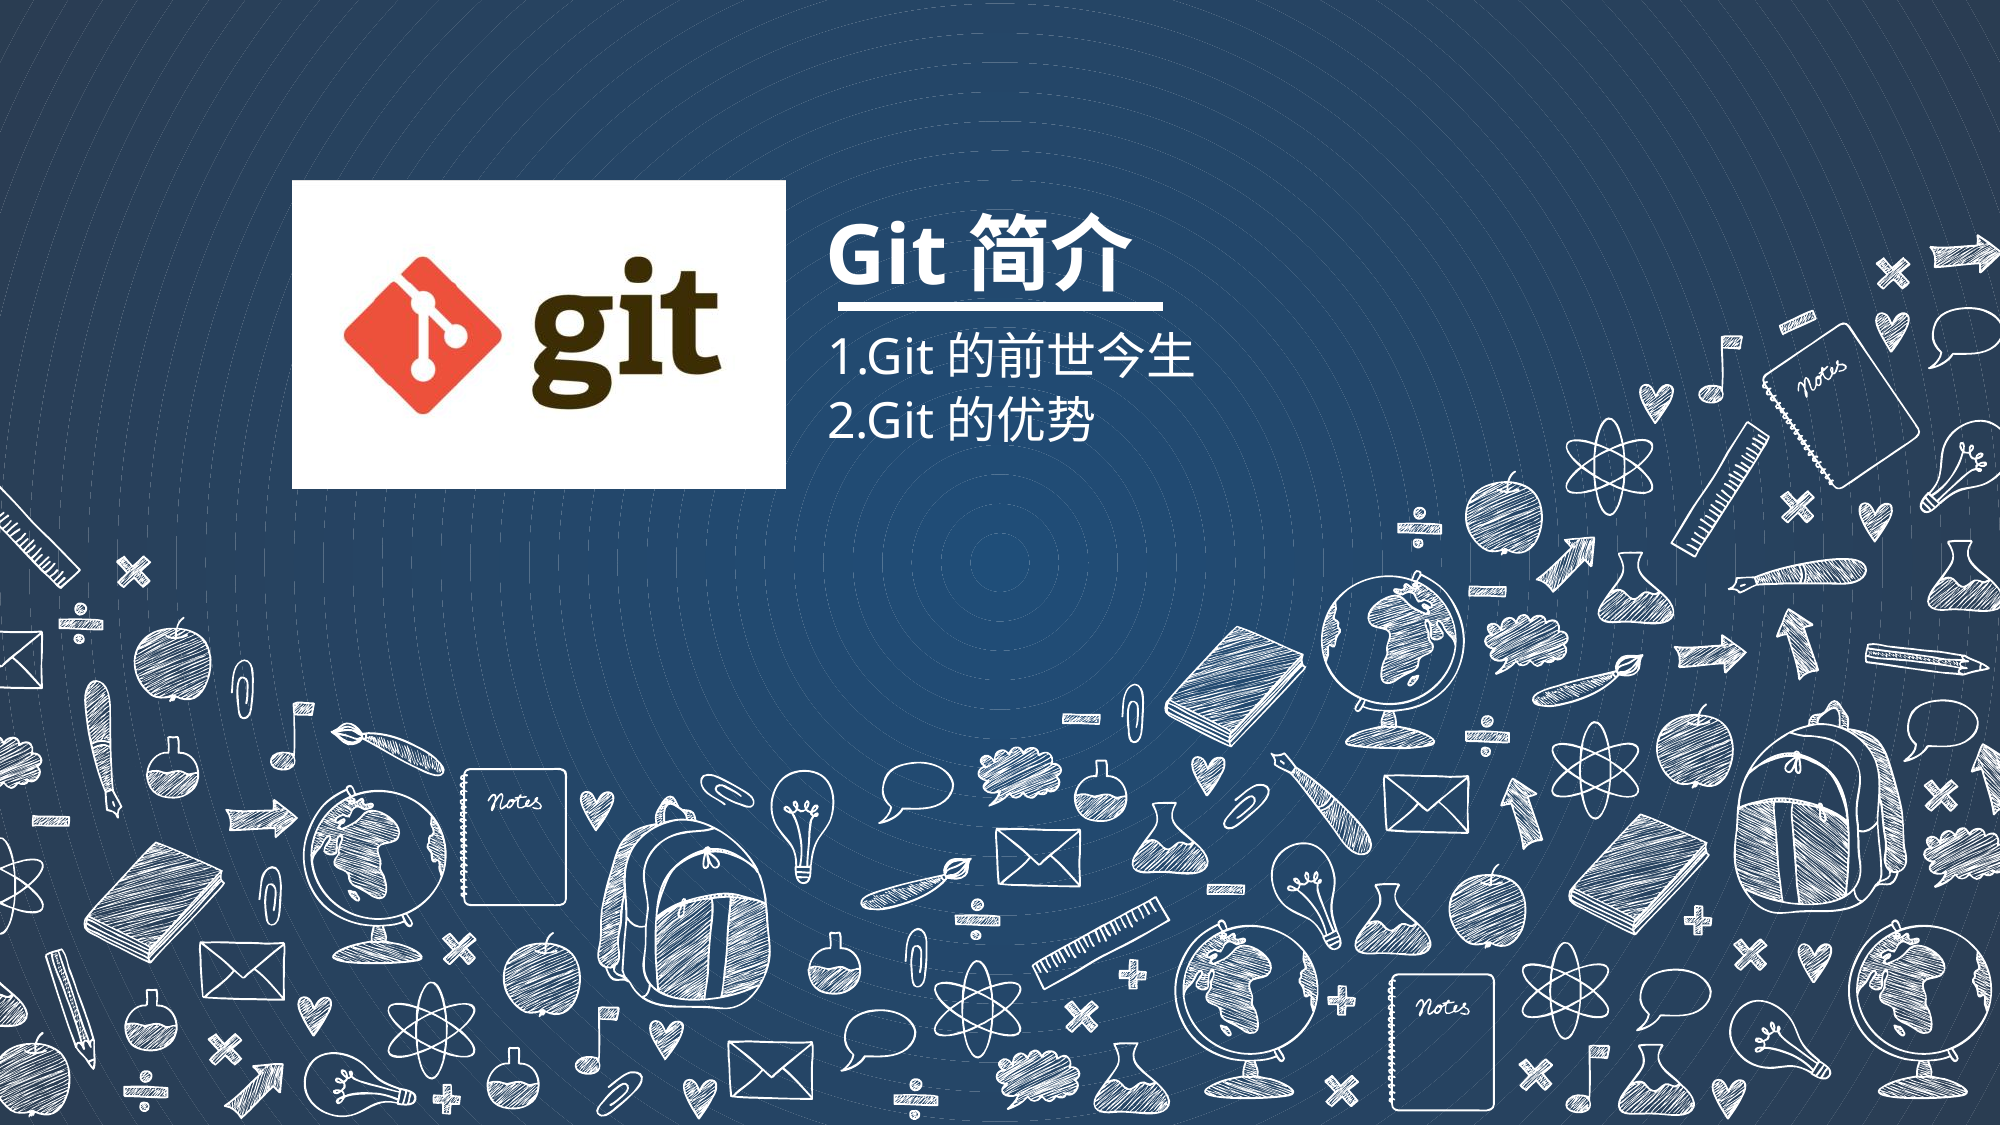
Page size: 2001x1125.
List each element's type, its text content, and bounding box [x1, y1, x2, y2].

text_box Git简介 [810, 193, 1149, 234]
picture [292, 180, 786, 489]
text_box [0, 234, 2000, 1121]
